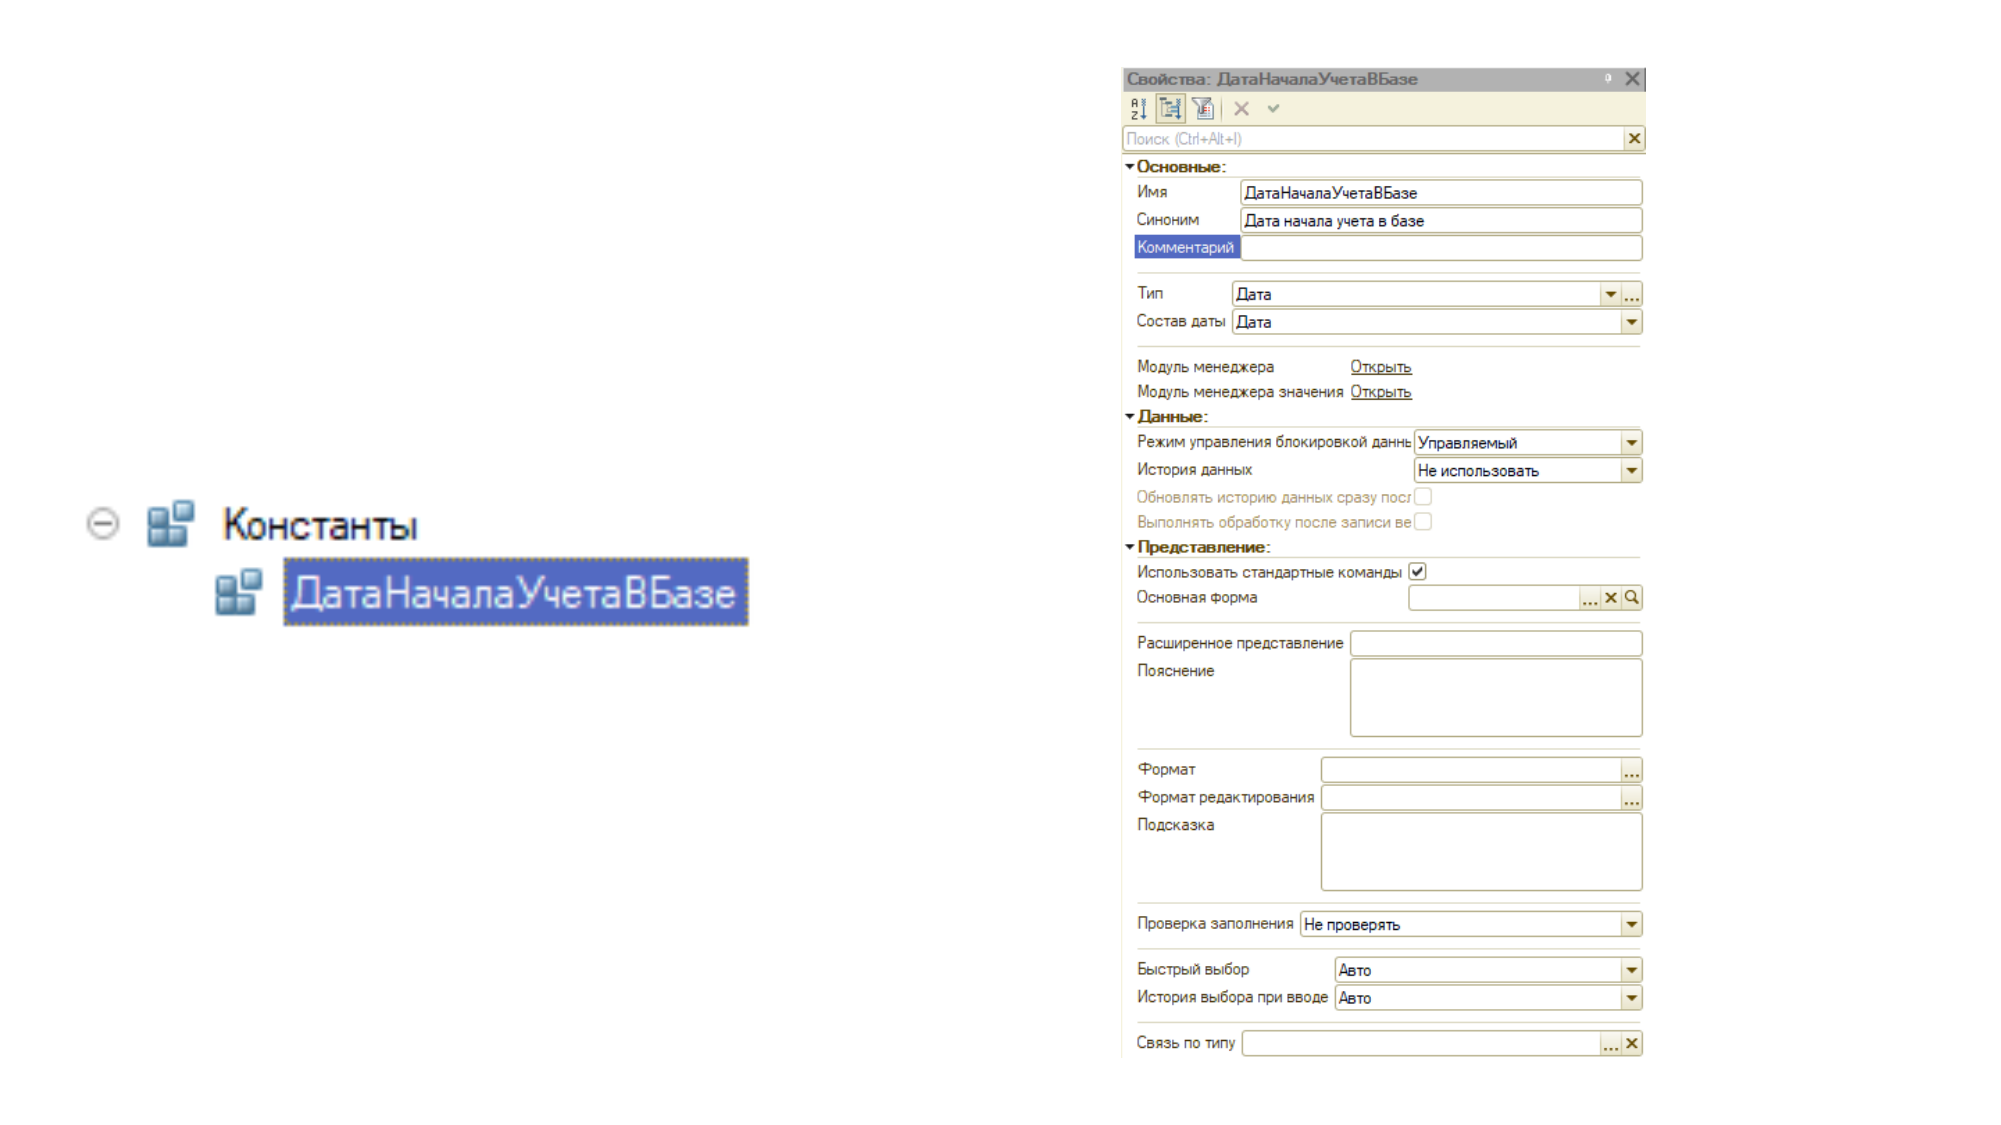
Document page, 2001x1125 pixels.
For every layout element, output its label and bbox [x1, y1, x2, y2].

picture [1121, 67, 1646, 1058]
picture [74, 487, 782, 638]
